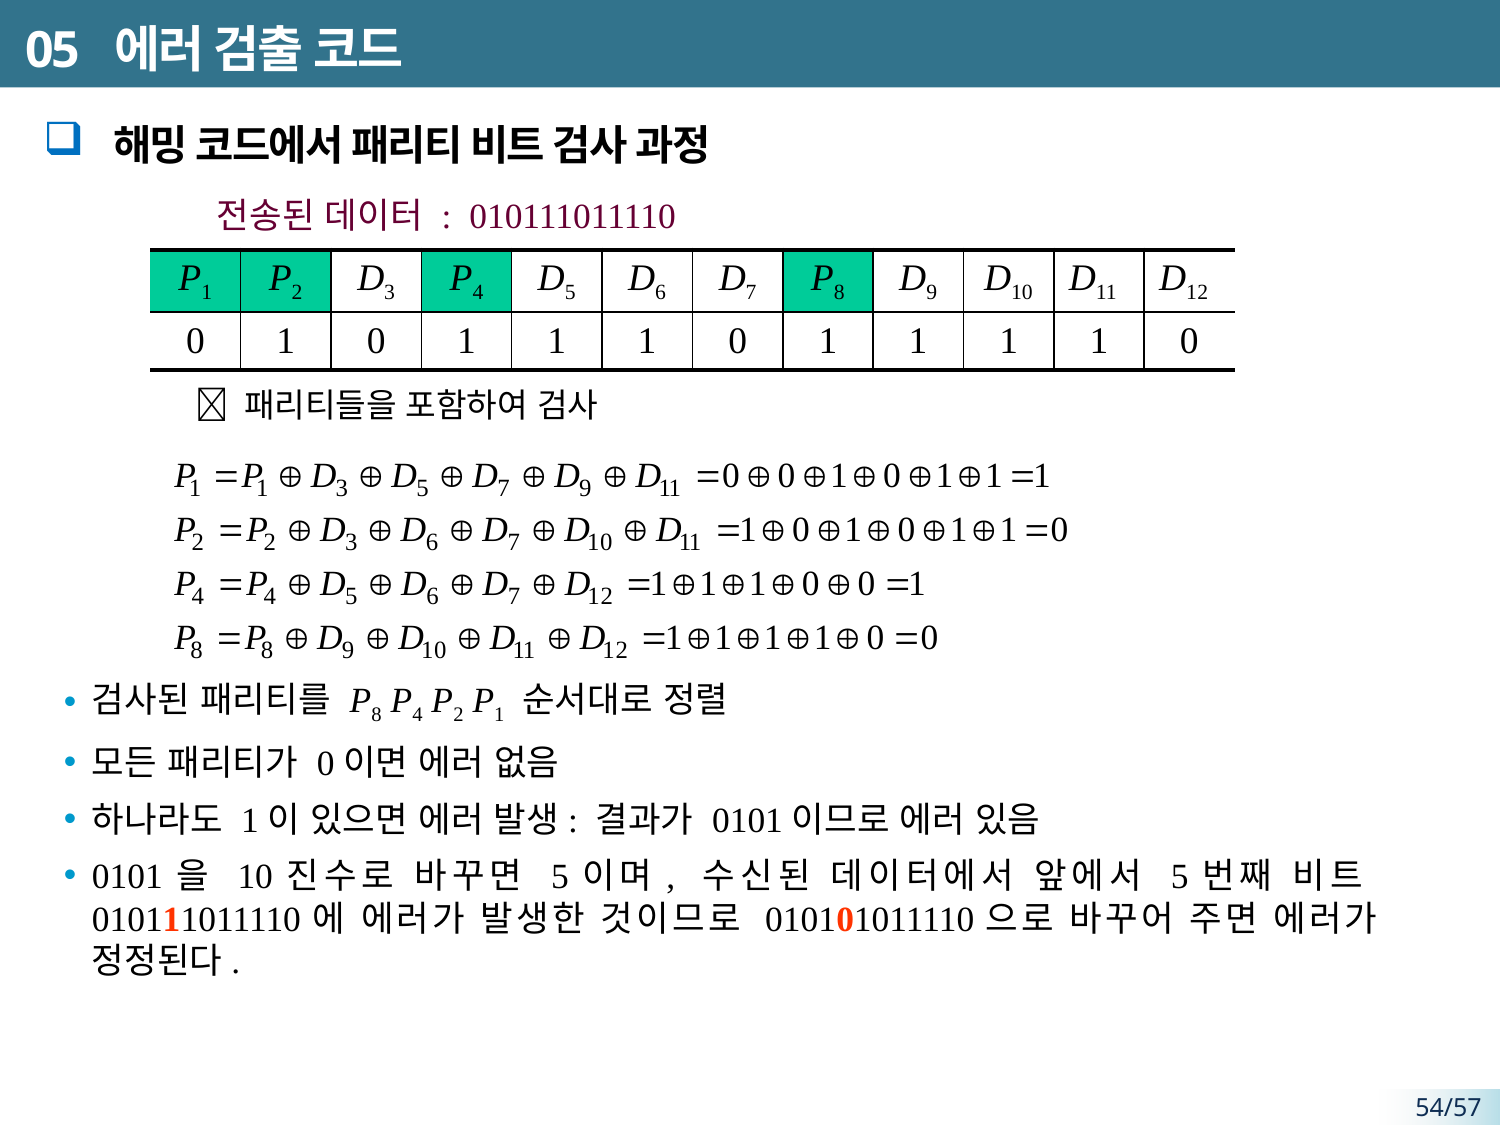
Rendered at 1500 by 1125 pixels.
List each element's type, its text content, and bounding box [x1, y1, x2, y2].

table_cell 1 [422, 313, 511, 368]
table_cell 0 [332, 313, 421, 368]
table_header D5 [512, 252, 601, 311]
table_header D9 [874, 252, 963, 311]
table_cell 1 [1055, 313, 1143, 368]
table_header D3 [332, 252, 421, 311]
table_cell 1 [603, 313, 692, 368]
table_cell 0 [1145, 313, 1235, 368]
table_cell 0 [693, 313, 782, 368]
table_header D6 [603, 252, 692, 311]
table_header P4 [422, 252, 511, 311]
table_cell 1 [512, 313, 601, 368]
table_header D7 [693, 252, 782, 311]
table_cell 1 [784, 313, 872, 368]
table_header D12 [1145, 252, 1235, 311]
table_cell 0 [150, 313, 240, 368]
table_header D11 [1055, 252, 1143, 311]
table_header P8 [784, 252, 872, 311]
text_box 해밍 코드에서 패리티 비트 검사 과정 전송된 데이터 : 010111011110  패리티들을 포함하여 검사 검사된 패리티를 P8 P4 P2 P1 순서대로 정렬 모든 패리티가 0이면 에러 없음 하나라도 1이 있으면 에러 발생: 결과가 0101이므로 에러 있음 0101을 10진수로 바꾸면 5이며, 수신된 데이터에서 앞에서 5번째 비트 010111011110에 에러가 발생한 것이므로 010101011110으로 바꾸어 주면 에러가 정정된다. [17, 111, 1393, 1047]
table_cell 1 [241, 313, 330, 368]
table_header P2 [241, 252, 330, 311]
table_cell 1 [874, 313, 963, 368]
table_header P1 [150, 252, 240, 311]
table_header D10 [964, 252, 1053, 311]
table_cell 1 [964, 313, 1053, 368]
title 05 에러 검출 코드 [10, 8, 1288, 87]
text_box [166, 451, 1077, 668]
